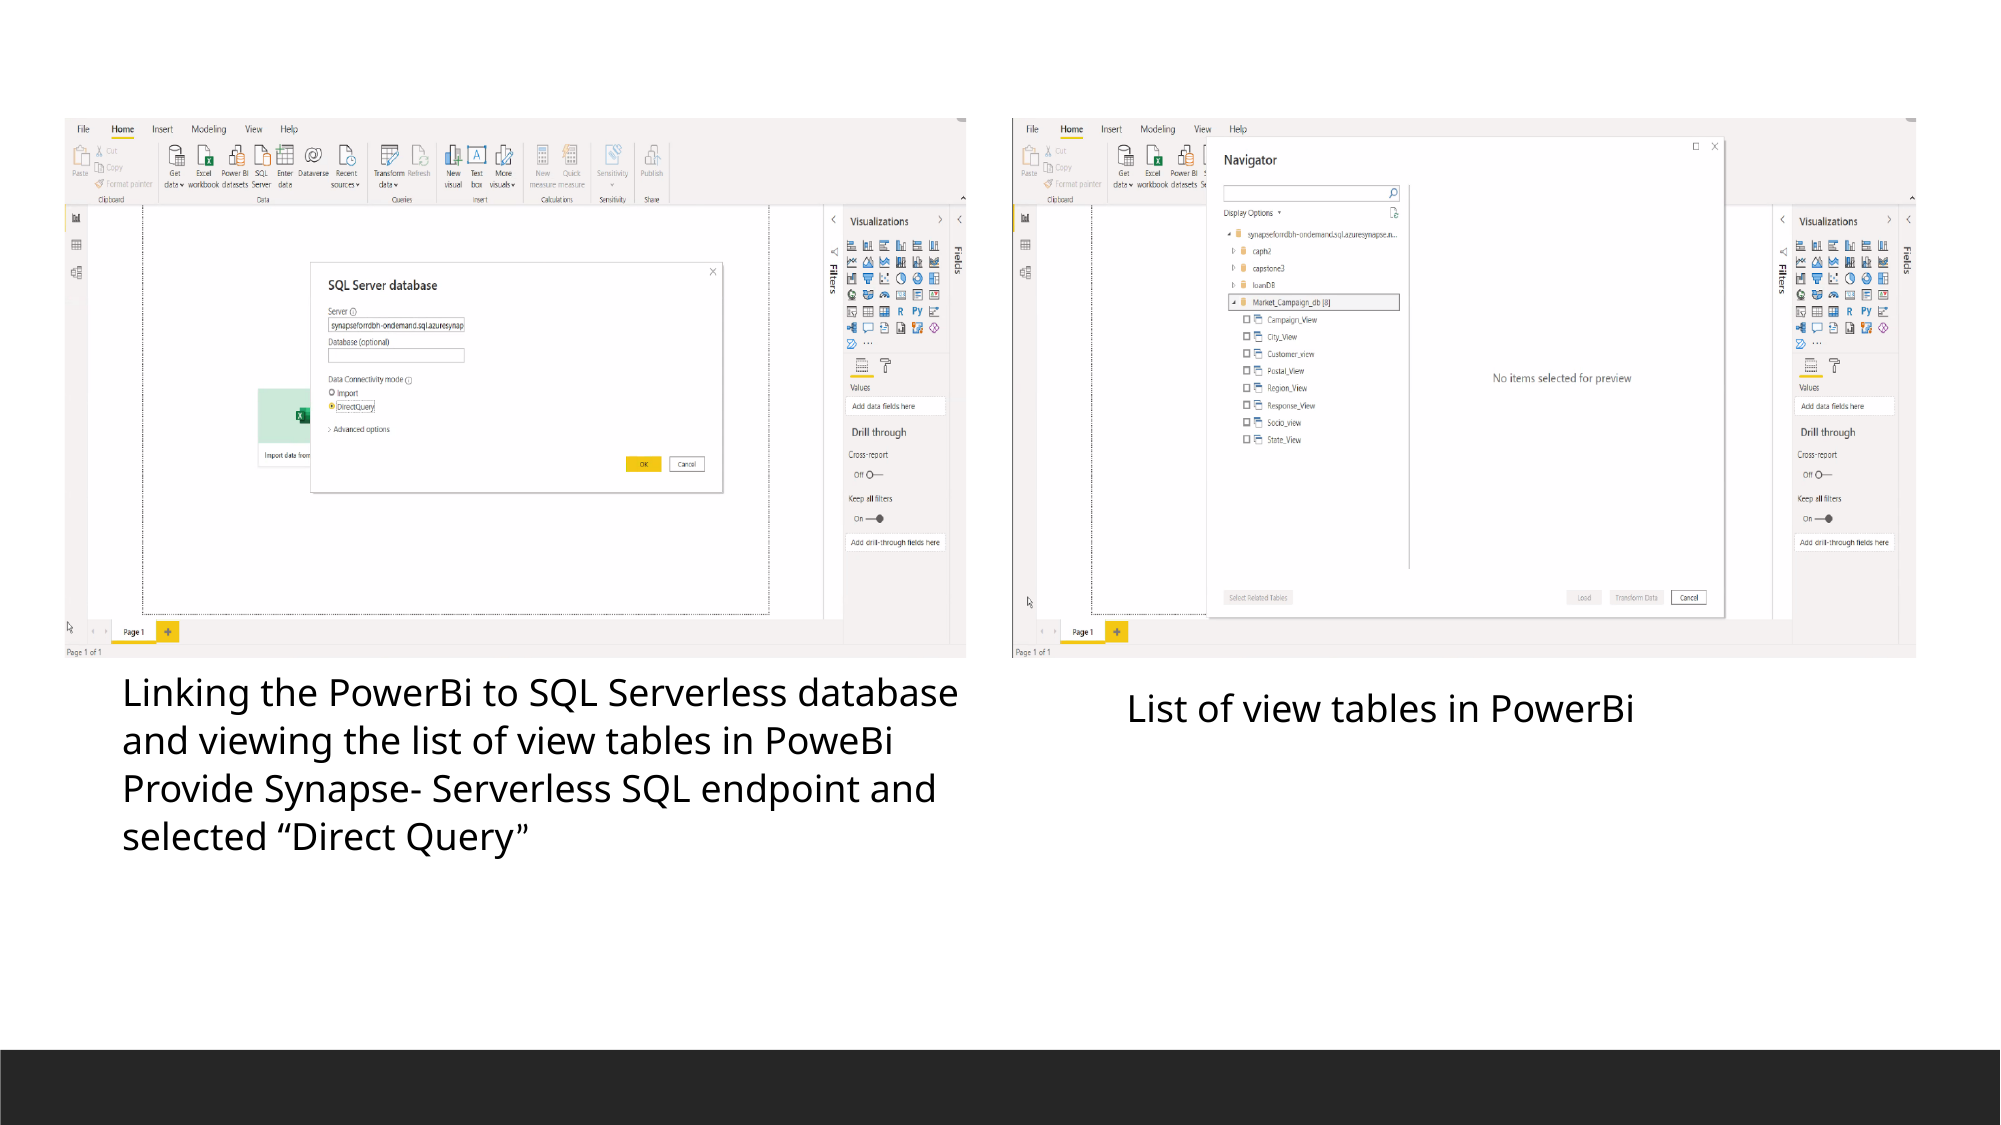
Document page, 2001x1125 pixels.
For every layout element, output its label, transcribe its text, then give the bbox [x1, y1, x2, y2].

picture [1011, 118, 1917, 659]
picture [64, 118, 967, 659]
text_box List of view tables in PowerBi [1111, 677, 1870, 782]
text_box Linking the PowerBi to SQL Serverless database and viewing the list of view tables in PoweBi Provide Synapse- Serverless SQL endpoint and selected “Direct Query” [32, 657, 999, 927]
